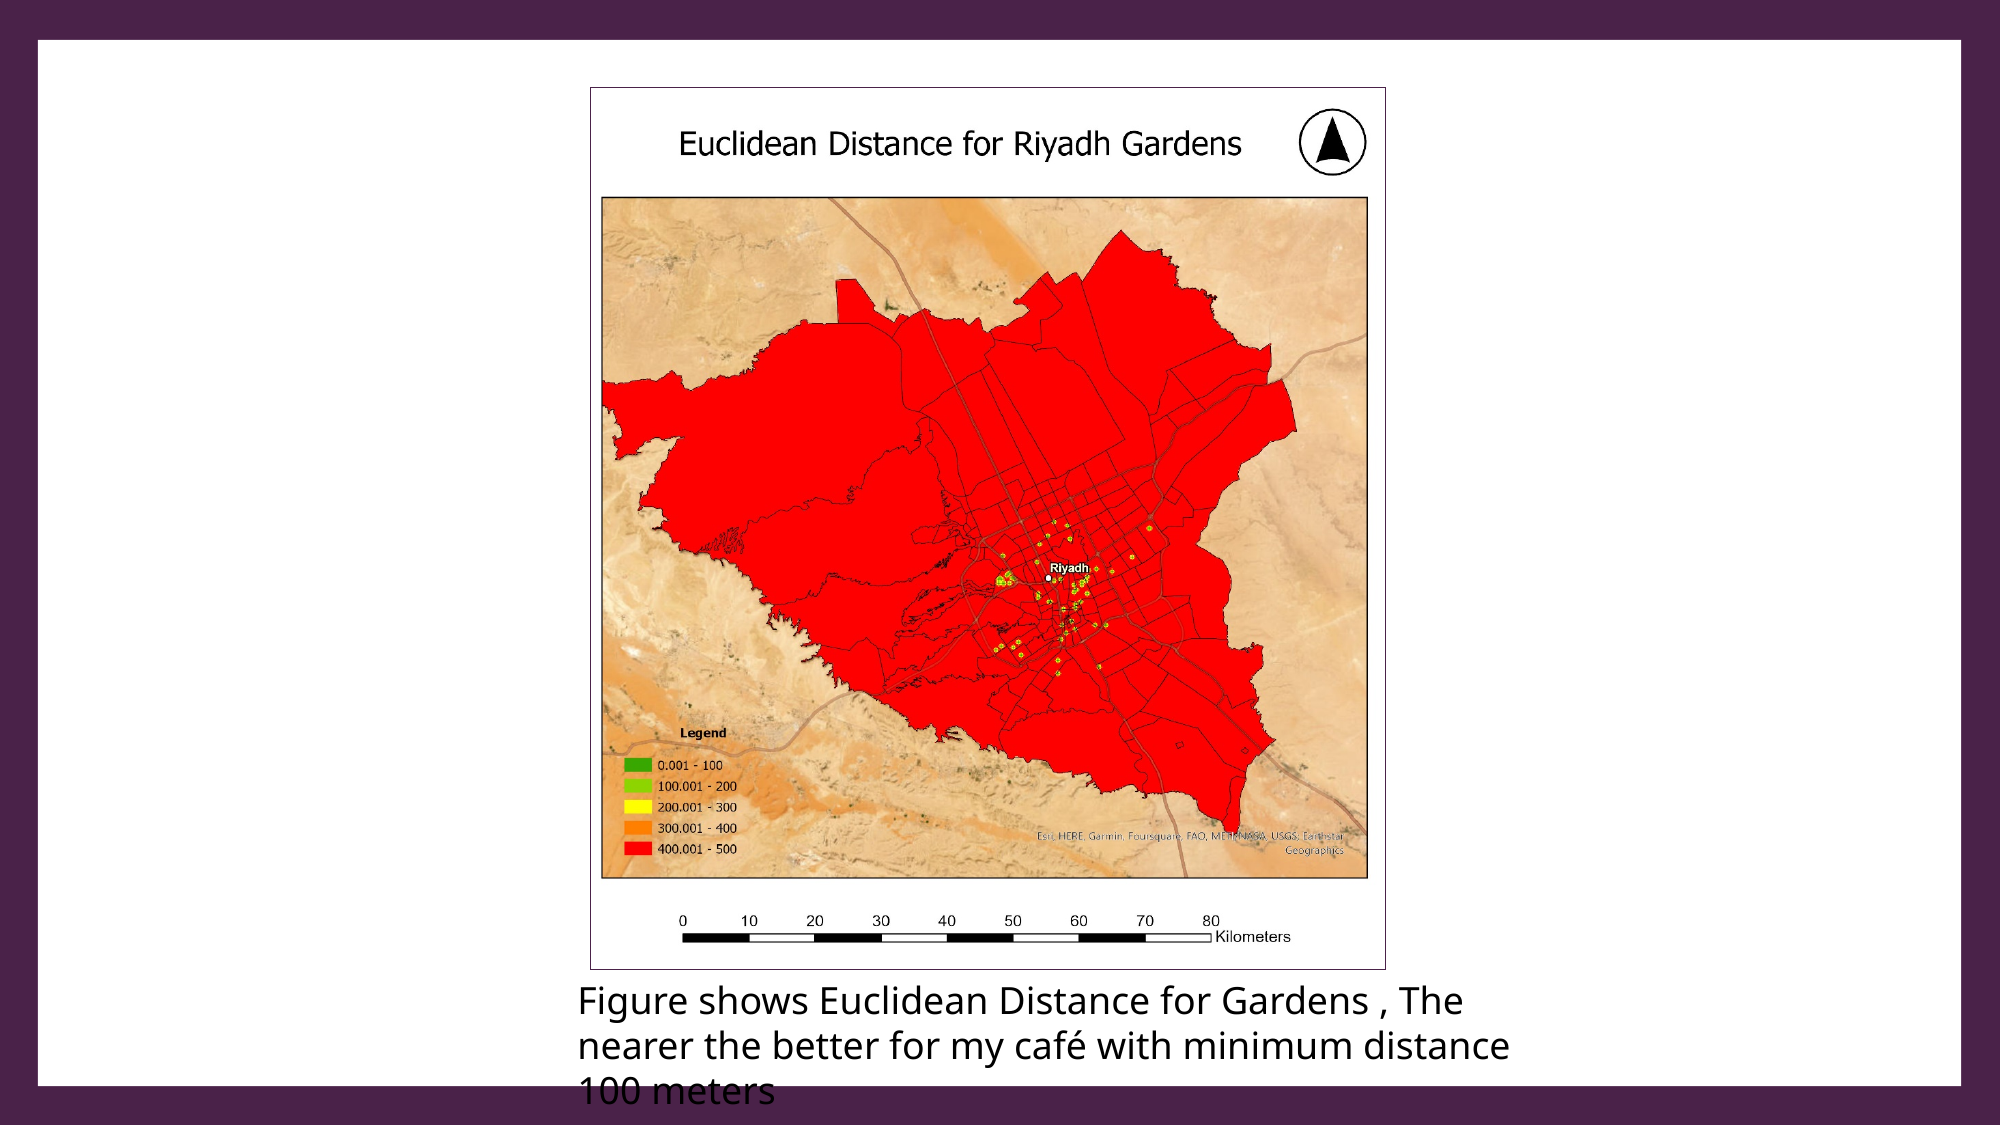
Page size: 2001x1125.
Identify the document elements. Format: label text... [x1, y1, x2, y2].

picture [589, 87, 1386, 970]
text_box Figure shows Euclidean Distance for Gardens , The nearer the better for my café with minimum distance 100 meters [562, 969, 1554, 1120]
